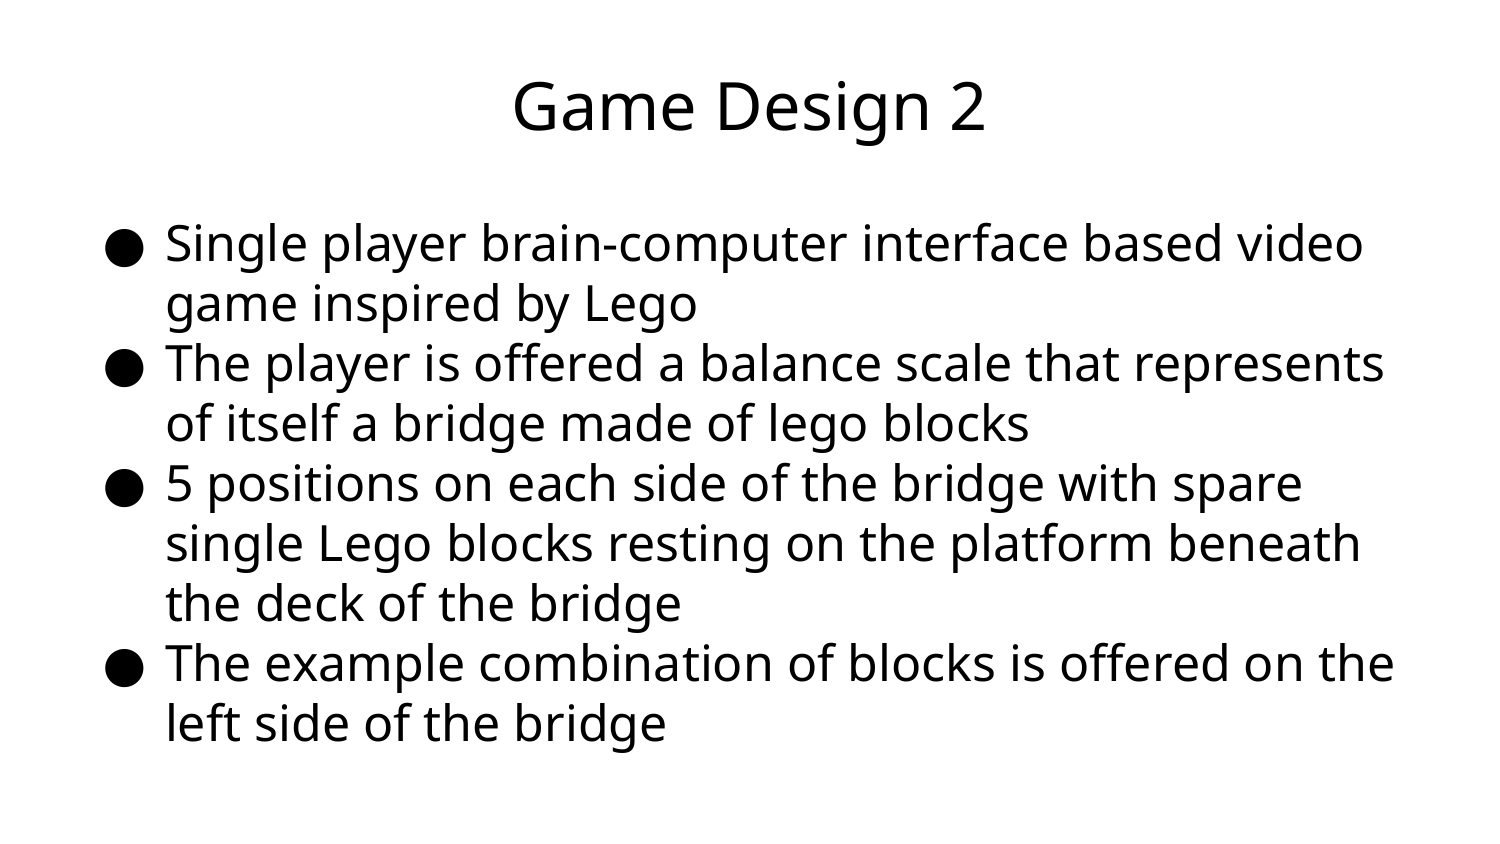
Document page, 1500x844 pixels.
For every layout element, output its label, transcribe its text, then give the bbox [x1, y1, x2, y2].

title Game Design 2 [75, 33, 1425, 175]
list Single player brain-computer interface based video game inspired by Lego The player is offered a balance scale that represents of itself a bridge made of lego blocks 5 positions on each side of the bridge with spare single Lego blocks resting on the platform beneath the deck of the bridge The example combination of blocks is offered on the left side of the bridge [75, 196, 1425, 754]
